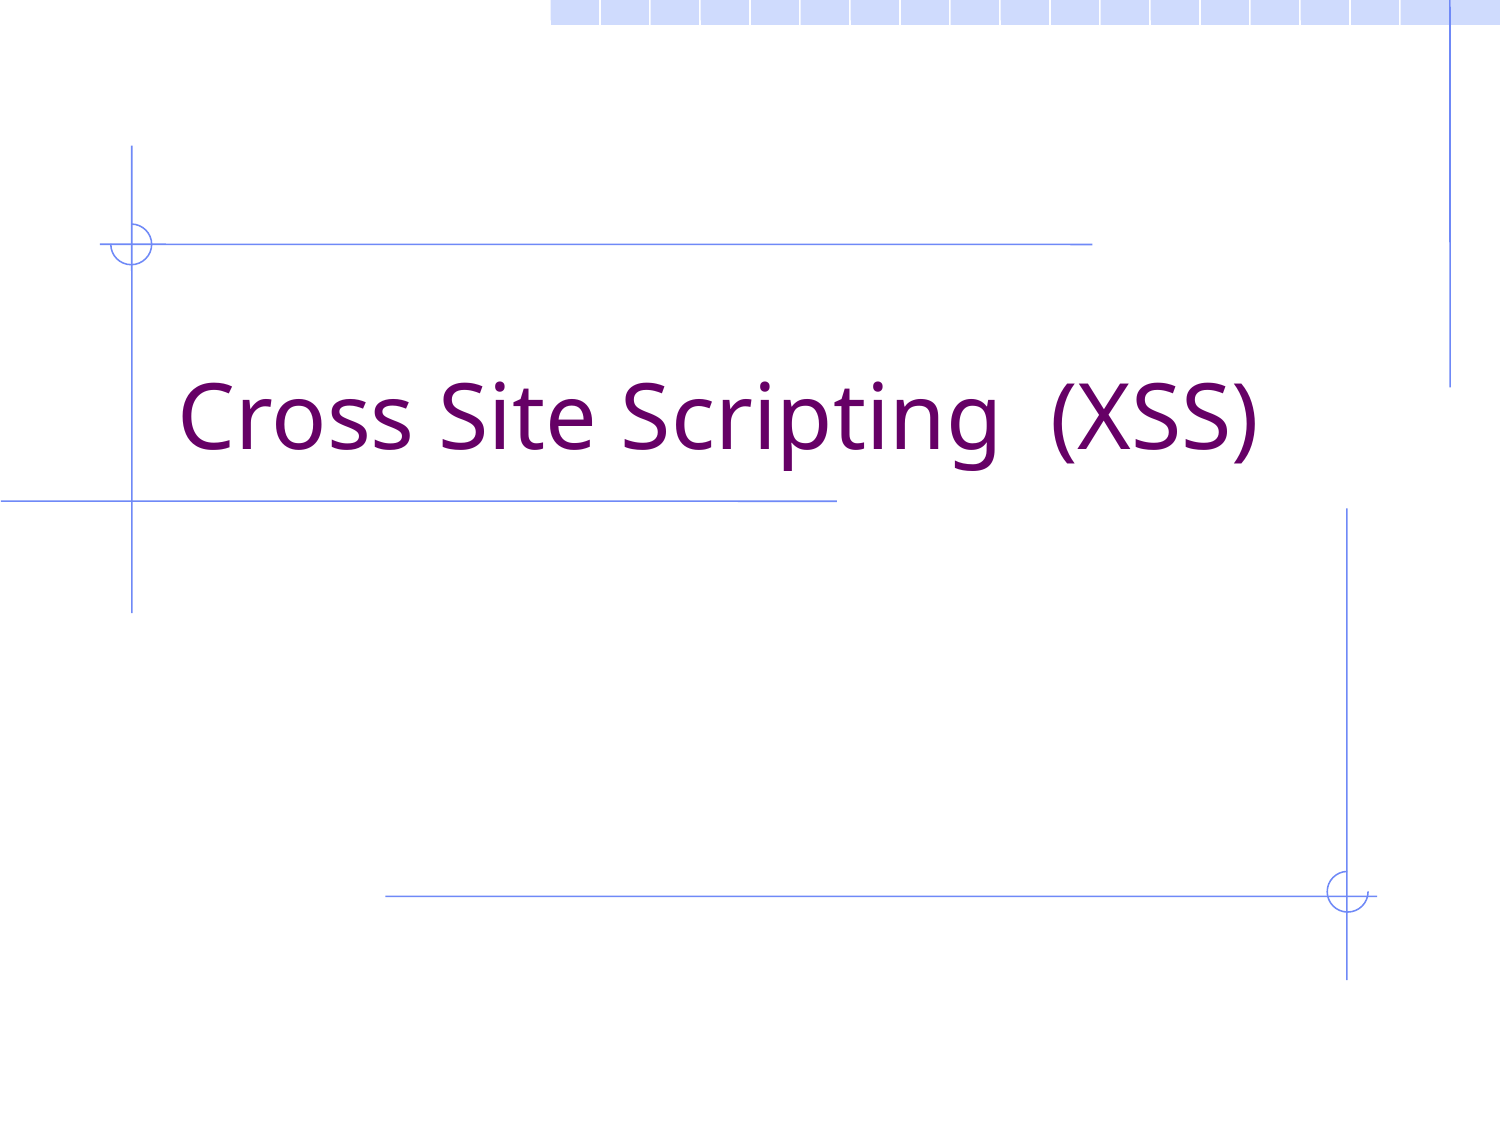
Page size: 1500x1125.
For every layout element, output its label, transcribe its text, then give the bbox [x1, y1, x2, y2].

title Cross Site Scripting (XSS) [162, 287, 1438, 476]
